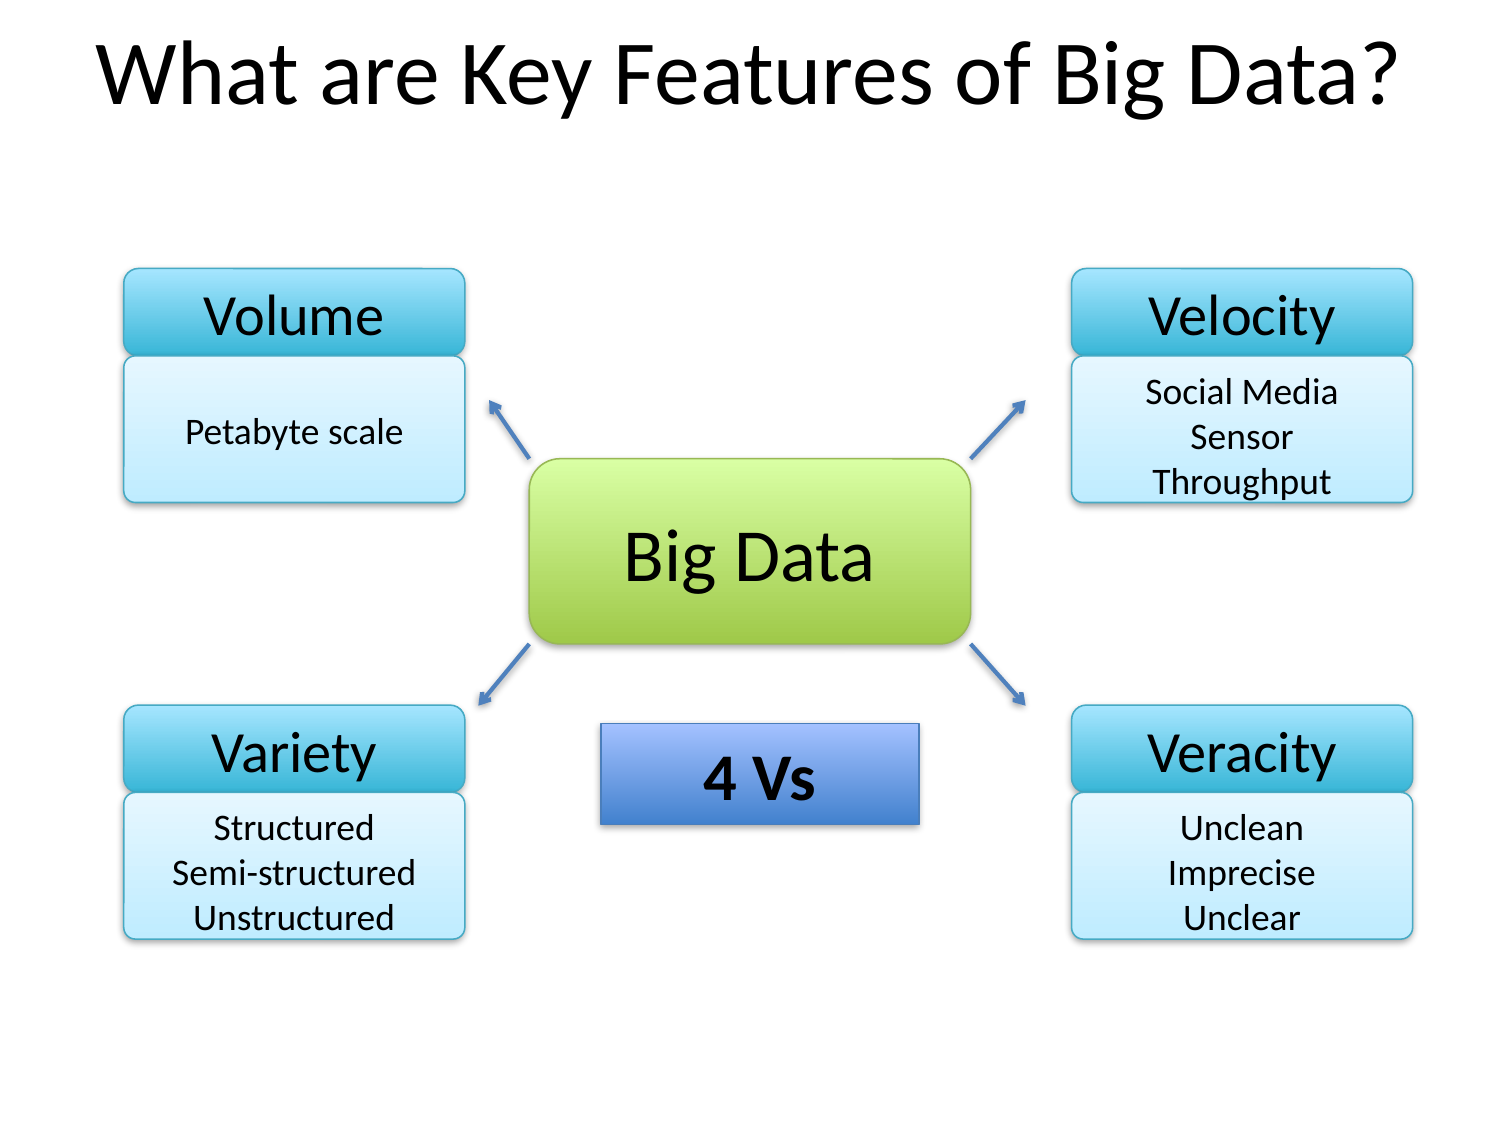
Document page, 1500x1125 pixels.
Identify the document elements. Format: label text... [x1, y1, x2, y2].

text_box Variety [122, 704, 466, 792]
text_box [478, 643, 530, 706]
text_box 4 Vs [600, 723, 920, 825]
text_box Petabyte scale [122, 355, 466, 504]
text_box Volume [122, 267, 466, 355]
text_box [970, 643, 1026, 706]
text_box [970, 399, 1026, 460]
text_box Velocity [1070, 267, 1414, 355]
text_box Unclean Imprecise Unclear [1070, 791, 1414, 940]
title What are Key Features of Big Data? [75, 0, 1425, 136]
text_box Big Data [528, 457, 972, 645]
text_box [488, 399, 530, 460]
text_box Veracity [1070, 704, 1414, 791]
text_box Structured Semi-structured Unstructured [122, 791, 466, 940]
text_box Social Media Sensor Throughput [1070, 355, 1414, 504]
